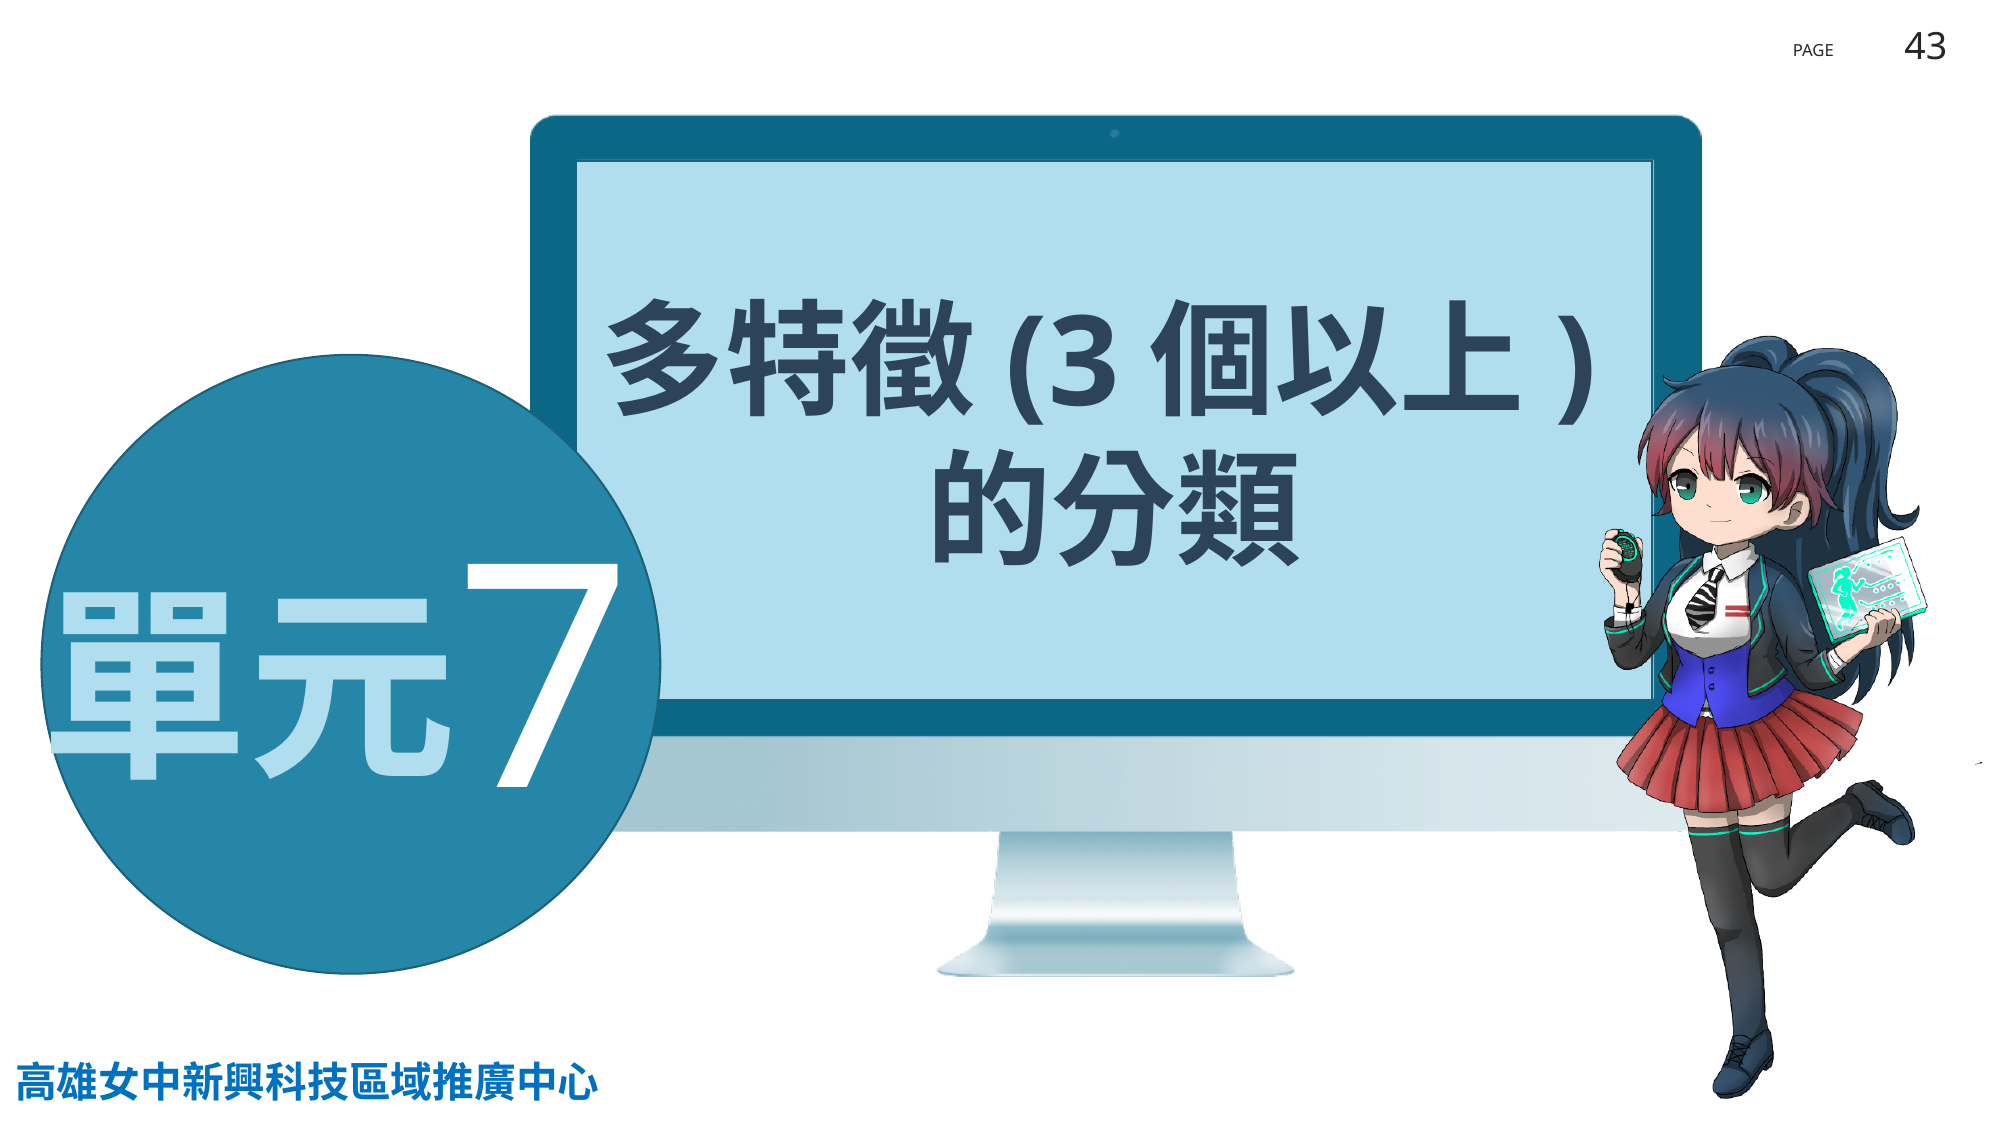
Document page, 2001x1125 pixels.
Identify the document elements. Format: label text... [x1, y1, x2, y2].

text_box [65, 354, 524, 545]
picture [529, 105, 2000, 1121]
text_box 7 [439, 467, 524, 858]
text_box 單元 [17, 545, 439, 811]
text_box [78, 811, 524, 974]
text_box 高雄女中新興科技區域推廣中心 [0, 1048, 636, 1114]
